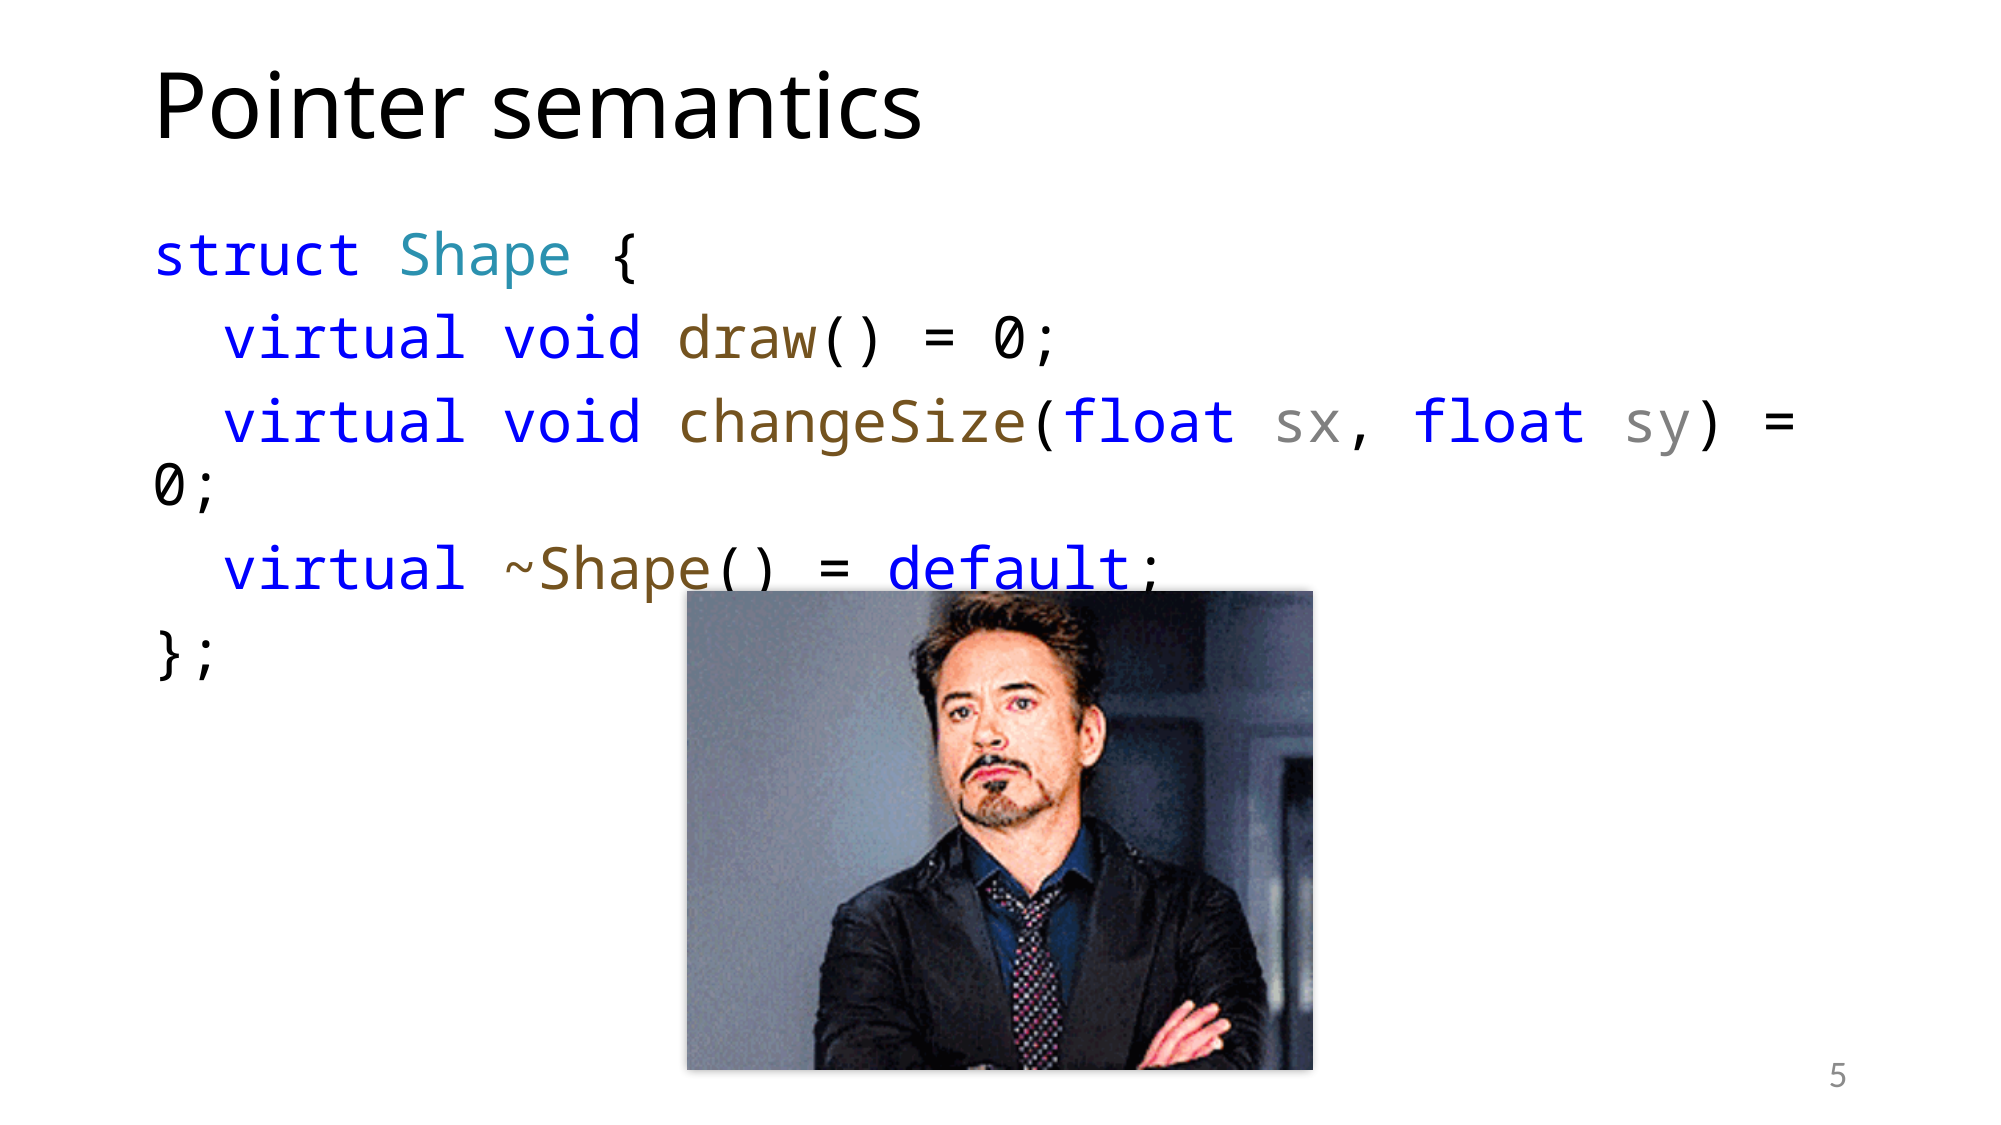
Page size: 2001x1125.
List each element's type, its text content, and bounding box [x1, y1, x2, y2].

picture [687, 591, 1313, 1070]
list struct Shape { virtual void draw() = 0; virtual void changeSize(float sx, float sy) = 0; virtual ~Shape() = default; }; [137, 217, 1863, 1043]
title Pointer semantics [137, 0, 1863, 217]
slide_number 5 [1412, 1042, 1863, 1103]
